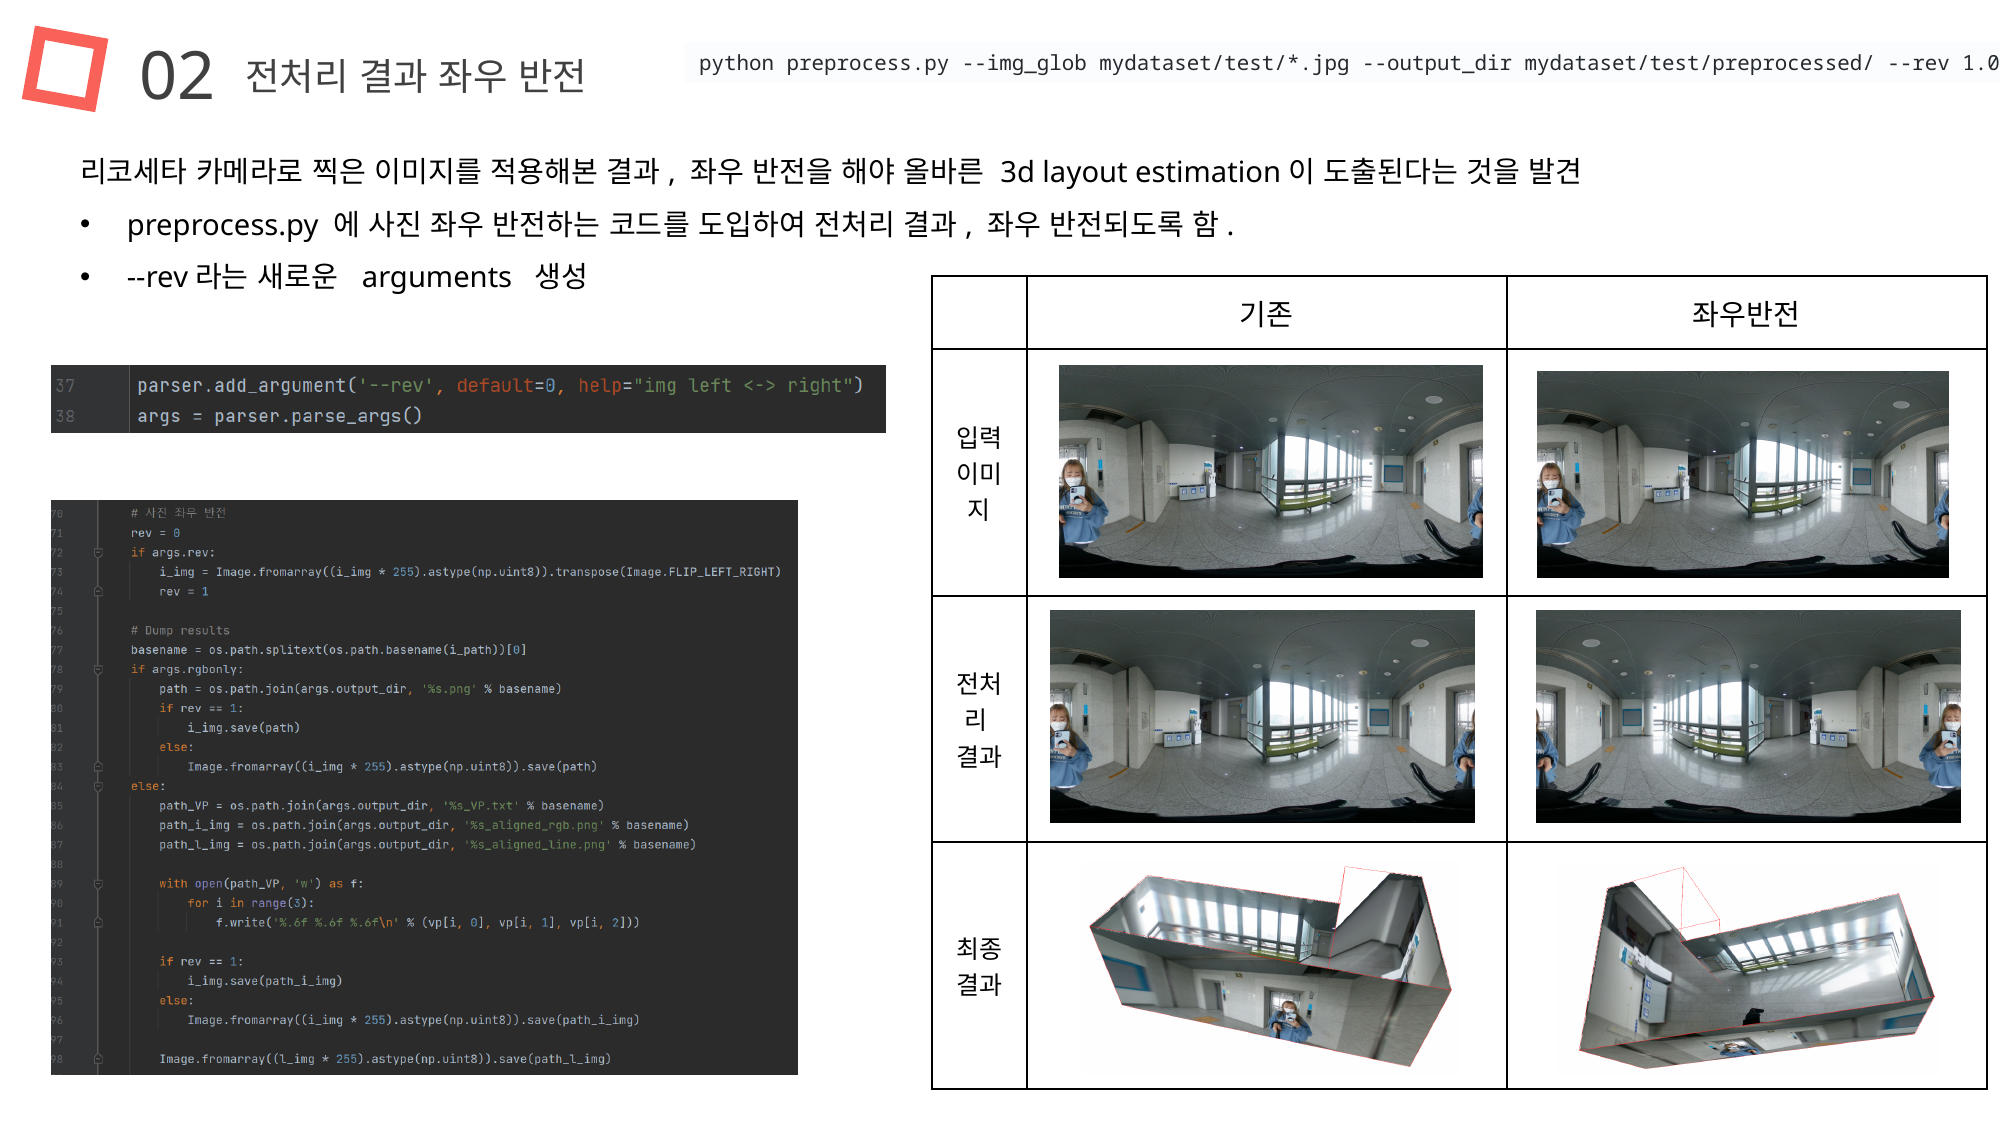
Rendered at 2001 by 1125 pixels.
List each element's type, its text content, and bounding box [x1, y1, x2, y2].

table_cell [1508, 597, 1986, 841]
table_cell [1508, 350, 1986, 595]
table_header [933, 301, 1026, 348]
table_cell [1028, 597, 1506, 841]
table_cell 전처리 결과 [933, 597, 1026, 841]
text_box 02 [124, 25, 248, 121]
picture [1059, 365, 1483, 578]
picture [1556, 862, 1939, 1075]
table_cell 입력 이미지 [933, 350, 1026, 595]
table_header 기존 [1028, 301, 1506, 348]
table_cell [1028, 350, 1506, 595]
picture [1536, 610, 1961, 823]
table_header 좌우반전 [1508, 277, 1986, 348]
text_box 리코세타 카메라로 찍은 이미지를 적용해본 결과, 좌우 반전을 해야 올바른 3d layout estimation이 도출된다는 것을 발견 preprocess.py 에 사진 좌우 반전하는 코드를 도입하여 전처리 결과, 좌우 반전되도록 함. --rev라는 새로운 arguments 생성 [65, 128, 1961, 301]
text_box [27, 31, 103, 107]
picture [51, 500, 798, 1075]
table_cell 최종 결과 [933, 843, 1026, 1088]
picture [1050, 610, 1475, 823]
picture [1082, 861, 1460, 1076]
picture [1537, 371, 1949, 578]
text_box 전처리 결과 좌우 반전 [248, 45, 808, 106]
table_cell [1508, 843, 1986, 1088]
table_cell [1028, 843, 1506, 1088]
text_box python preprocess.py --img_glob mydataset/test/*.jpg --output_dir mydataset/test/preprocessed/ --rev 1.0 [684, 42, 2000, 83]
picture [50, 365, 886, 433]
